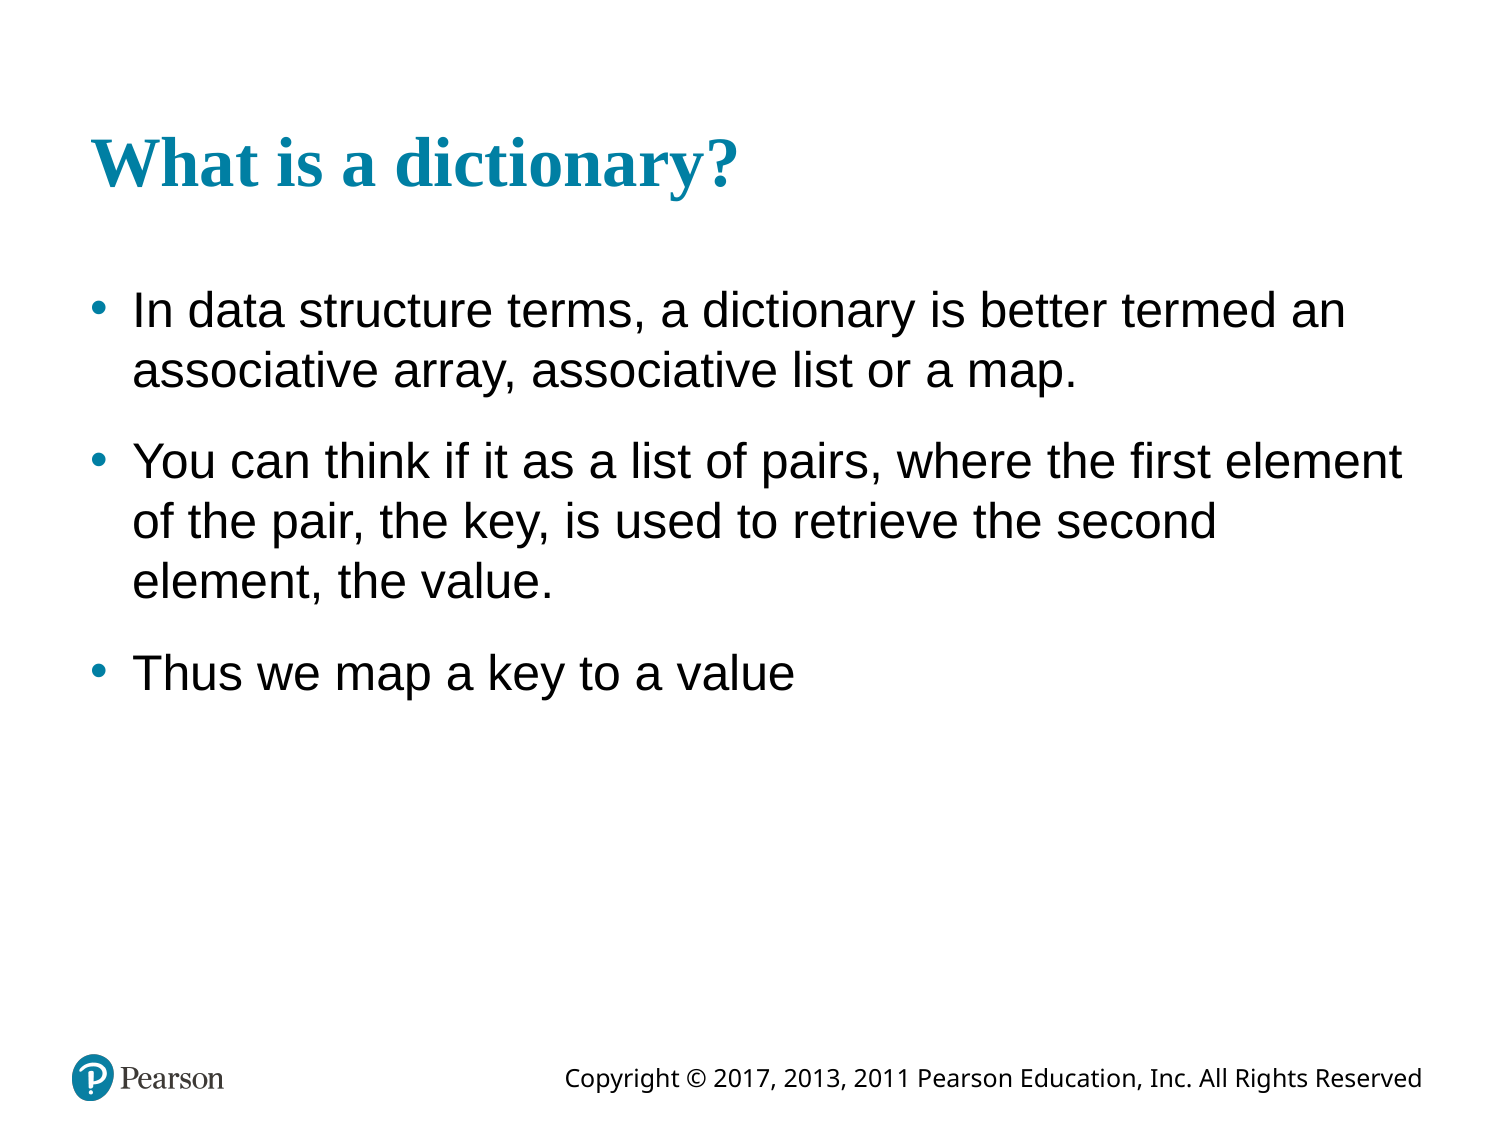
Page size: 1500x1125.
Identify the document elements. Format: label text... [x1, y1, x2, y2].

picture [72, 1087, 83, 1101]
picture [80, 1063, 106, 1088]
picture [98, 1054, 224, 1101]
list In data structure terms, a dictionary is better termed an associative array, associative list or a map. You can think if it as a list of pairs, where the first element of the pair, the key, is used to retrieve the second element, the value. Thus we map a key to a value [75, 262, 1425, 1005]
title What is a dictionary? [75, 35, 1425, 216]
picture [72, 1054, 88, 1070]
